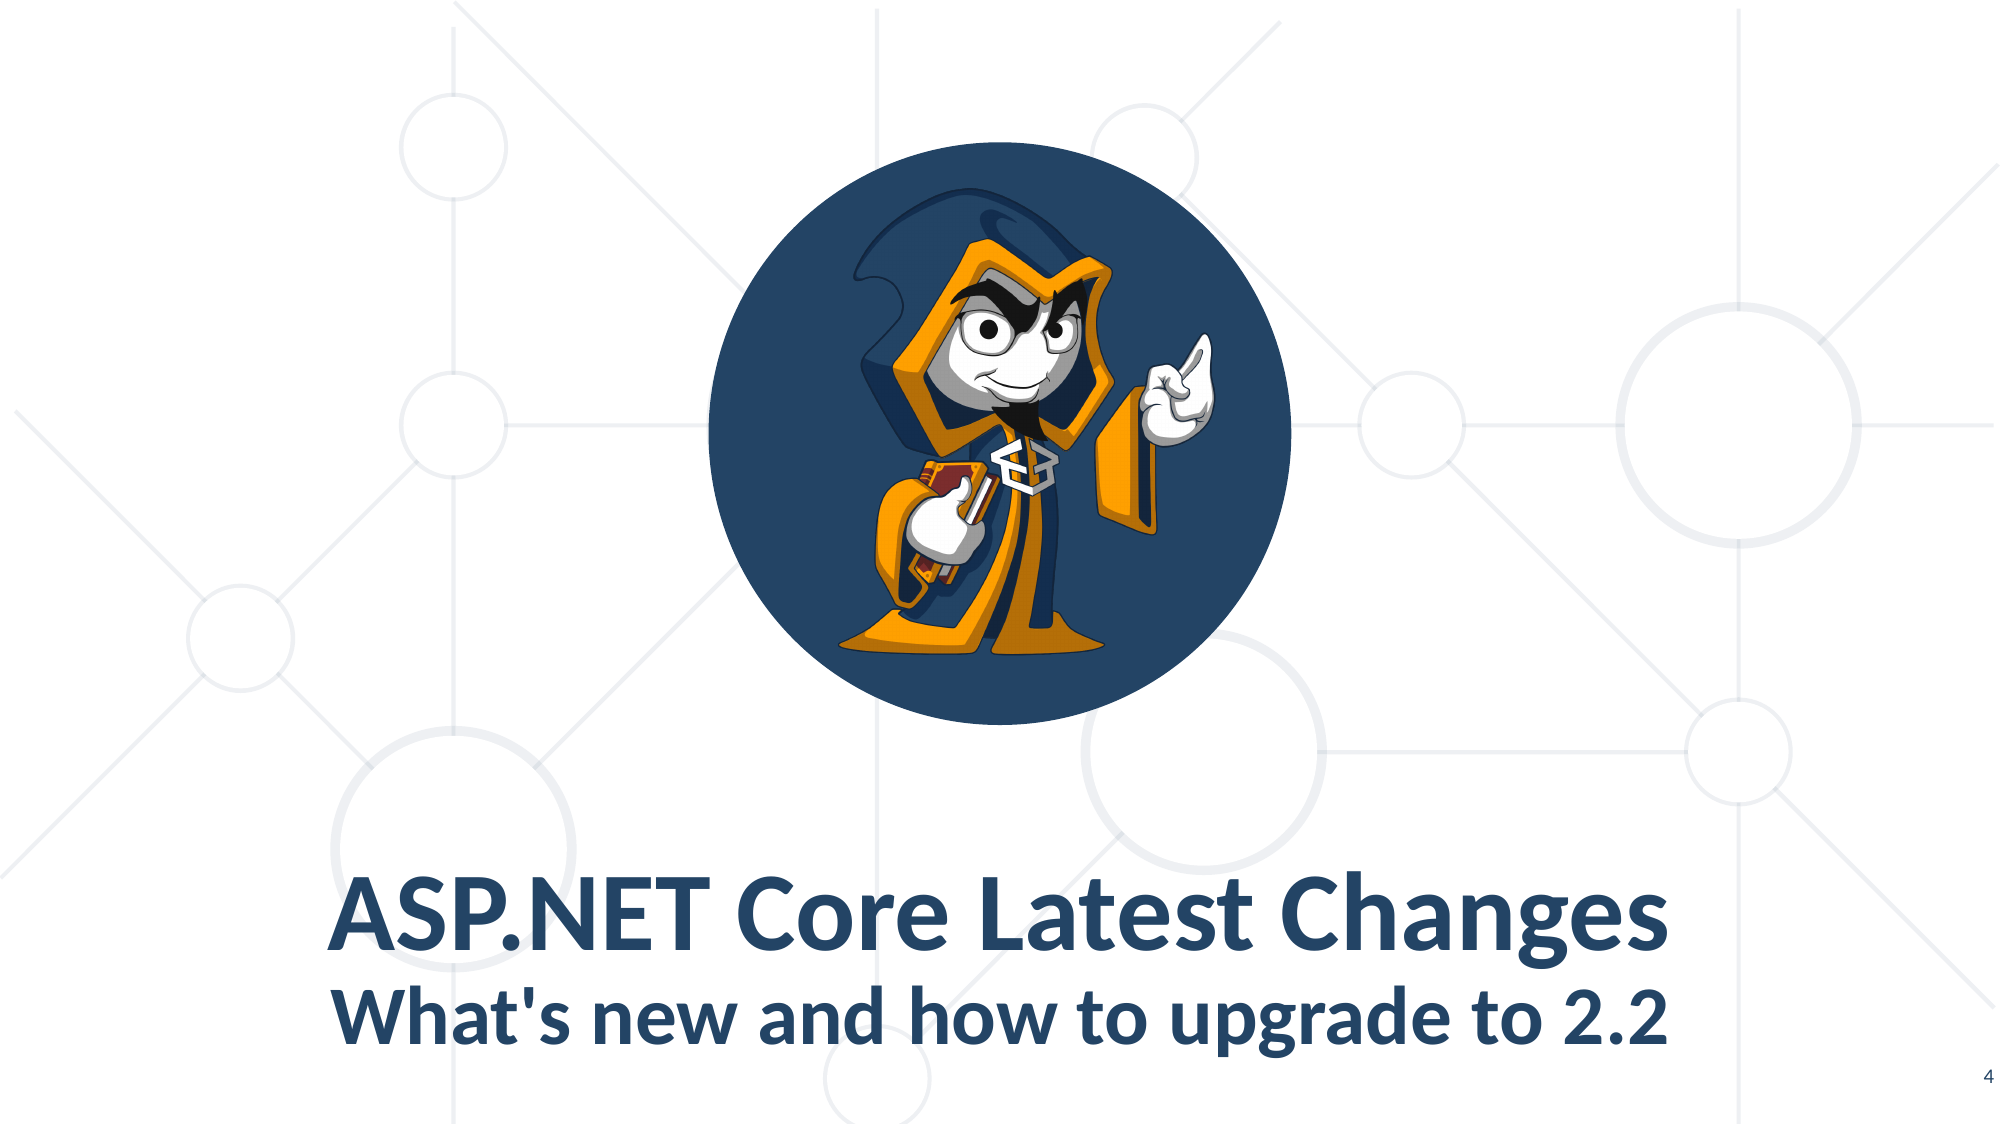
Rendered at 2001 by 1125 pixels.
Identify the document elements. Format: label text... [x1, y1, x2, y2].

picture [754, 90, 1326, 754]
slide_number 4 [1929, 1049, 2000, 1100]
list What's new and how to upgrade to 2.2 [100, 967, 1900, 1050]
list ASP.NET Core Latest Changes [100, 838, 1900, 965]
